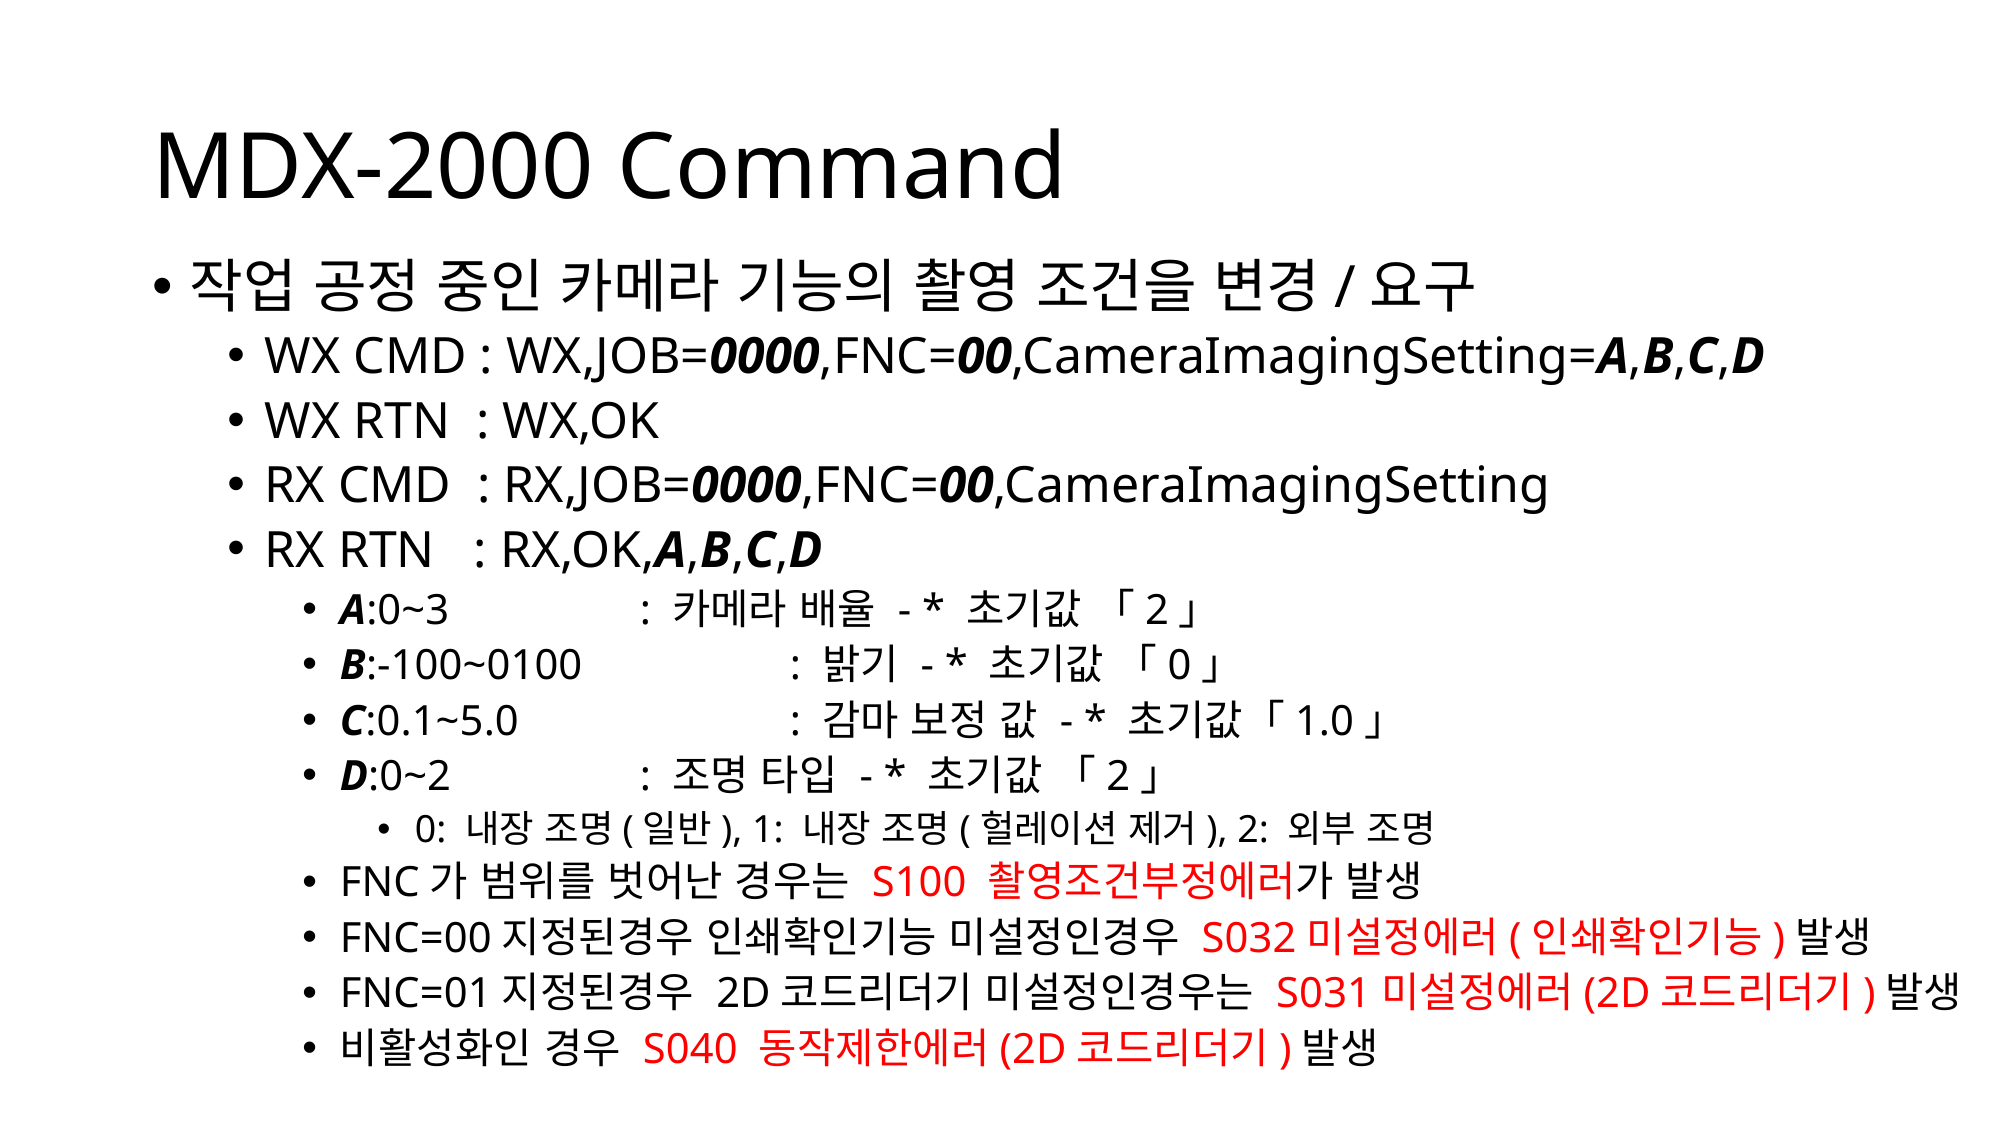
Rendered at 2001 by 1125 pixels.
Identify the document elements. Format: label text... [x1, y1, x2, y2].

list 작업 공정 중인 카메라 기능의 촬영 조건을 변경/요구 WX CMD : WX,JOB=0000,FNC=00,CameraImagingSetting=A,B,C,D WX RTN : WX,OK RX CMD : RX,JOB=0000,FNC=00,CameraImagingSetting RX RTN : RX,OK,A,B,C,D A:0~3 : 카메라 배율 - * 초기값 「2」 B:-100~0100 : 밝기 - * 초기값 「0」 C:0.1~5.0 : 감마 보정 값 - * 초기값「1.0」 D:0~2 : 조명 타입 - * 초기값 「2」 0: 내장 조명(일반), 1: 내장 조명(헐레이션 제거), 2: 외부 조명 FNC가 범위를 벗어난 경우는 S100 촬영조건부정에러가 발생 FNC=00지정된경우 인쇄확인기능 미설정인경우 S032미설정에러(인쇄확인기능)발생 FNC=01지정된경우 2D코드리더기 미설정인경우는 S031미설정에러(2D코드리더기)발생 비활성화인 경우 S040 동작제한에러(2D코드리더기)발생 [137, 249, 1987, 1115]
title MDX-2000 Command [137, 59, 1863, 249]
